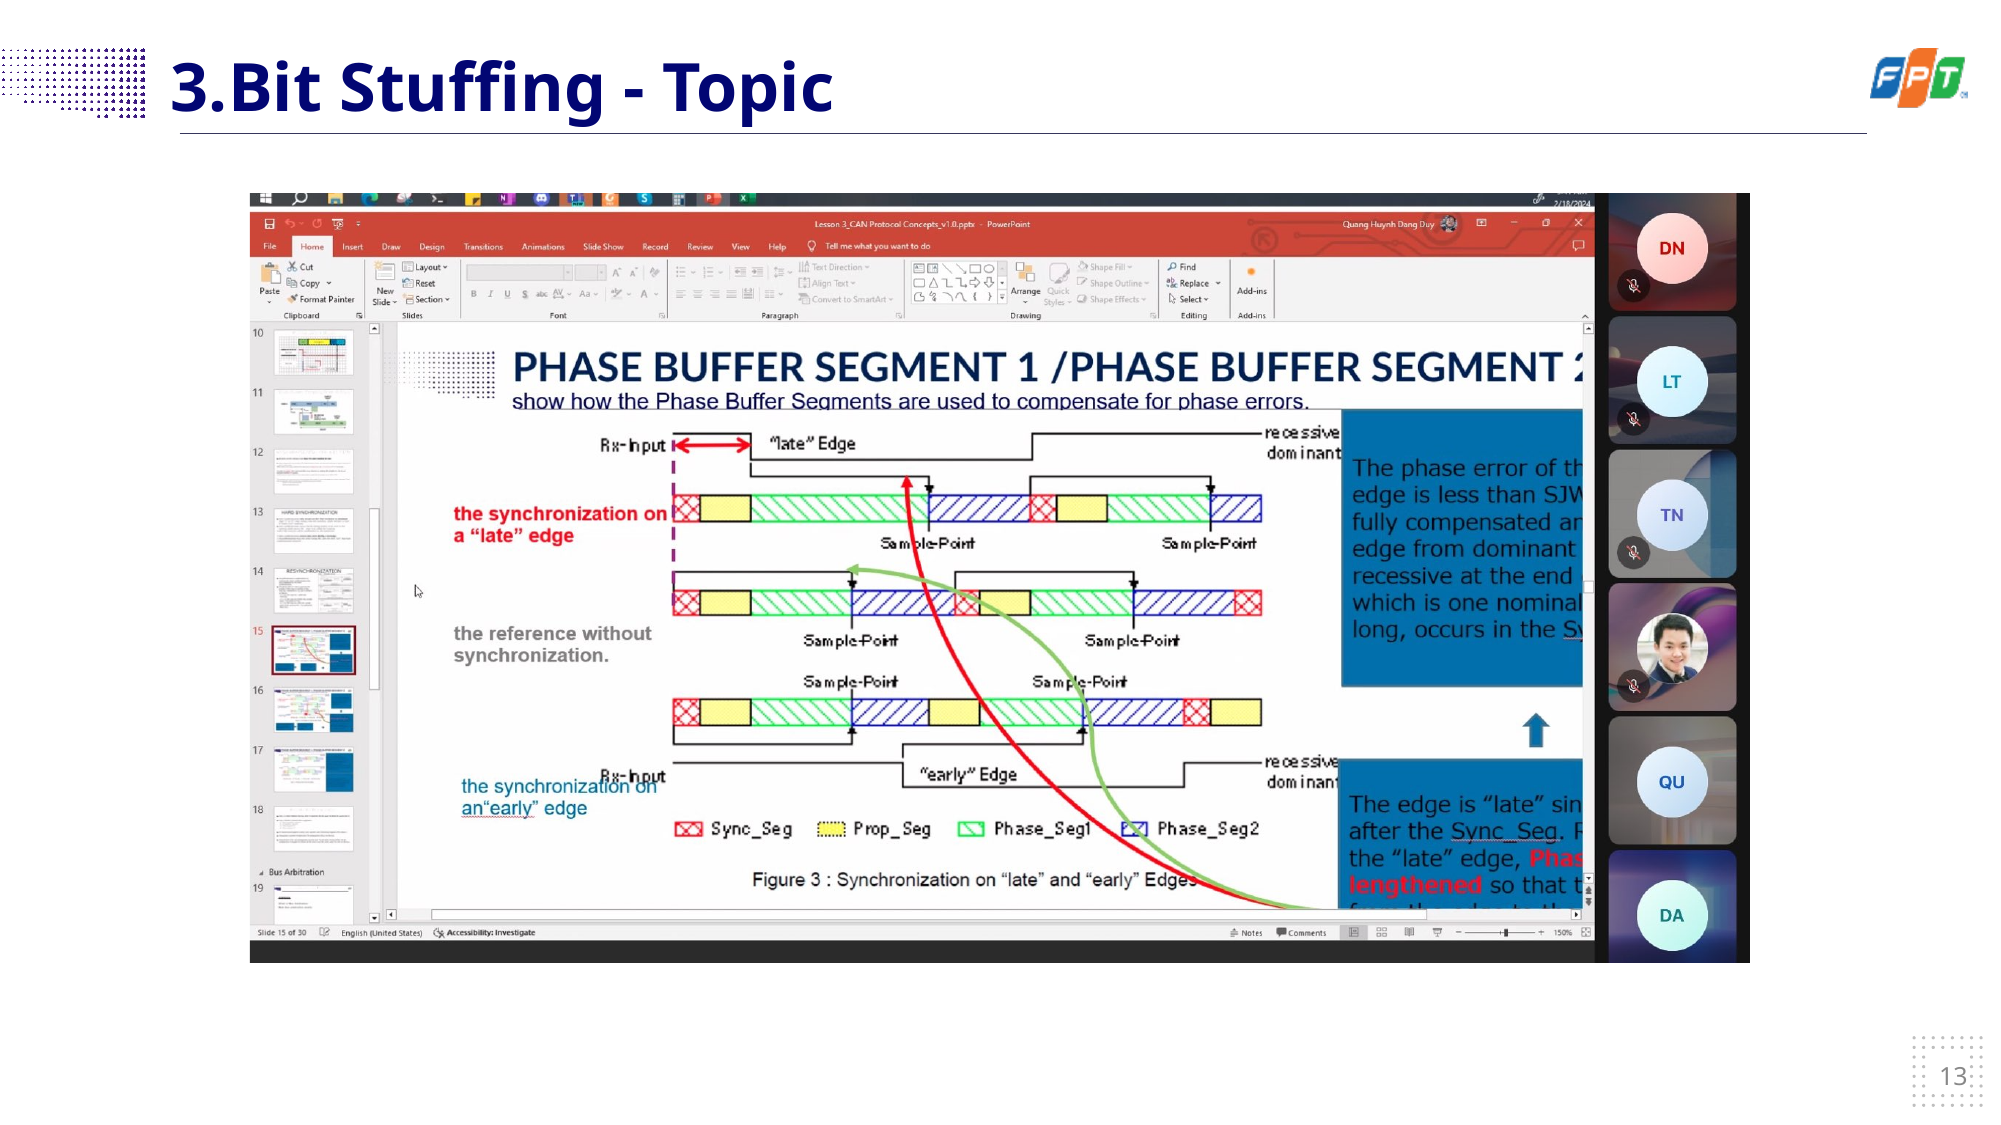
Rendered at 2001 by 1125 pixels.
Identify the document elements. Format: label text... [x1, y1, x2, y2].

slide_number 13 [1898, 1047, 1983, 1108]
title 3.Bit Stuffing - Topic [155, 45, 1872, 136]
picture [249, 193, 1751, 964]
picture [1872, 48, 1968, 111]
